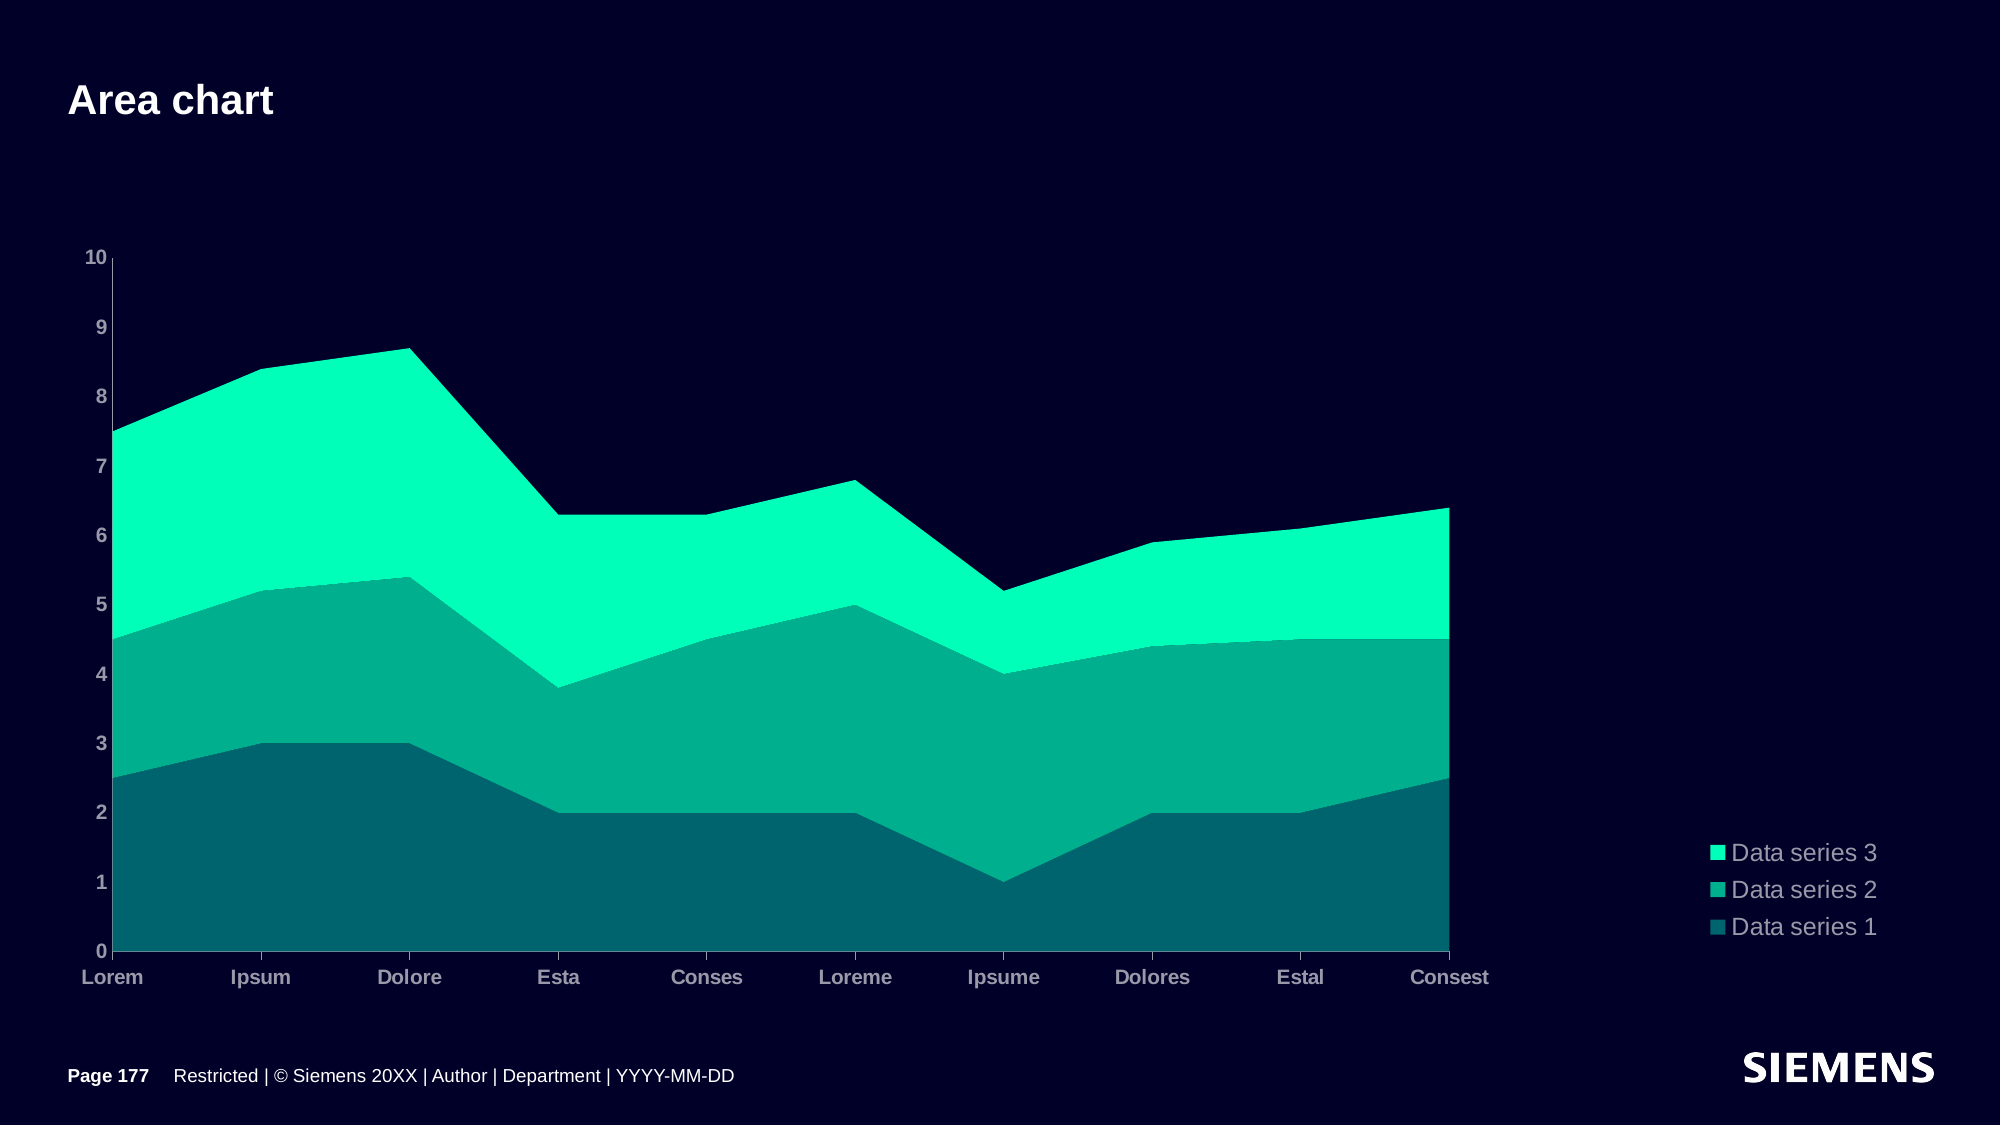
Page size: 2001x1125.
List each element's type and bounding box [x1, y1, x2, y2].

title [67, 78, 1686, 173]
slide_number [67, 1035, 174, 1125]
chart [67, 231, 1934, 1012]
footer [174, 1035, 1686, 1125]
picture [1744, 1052, 1934, 1083]
